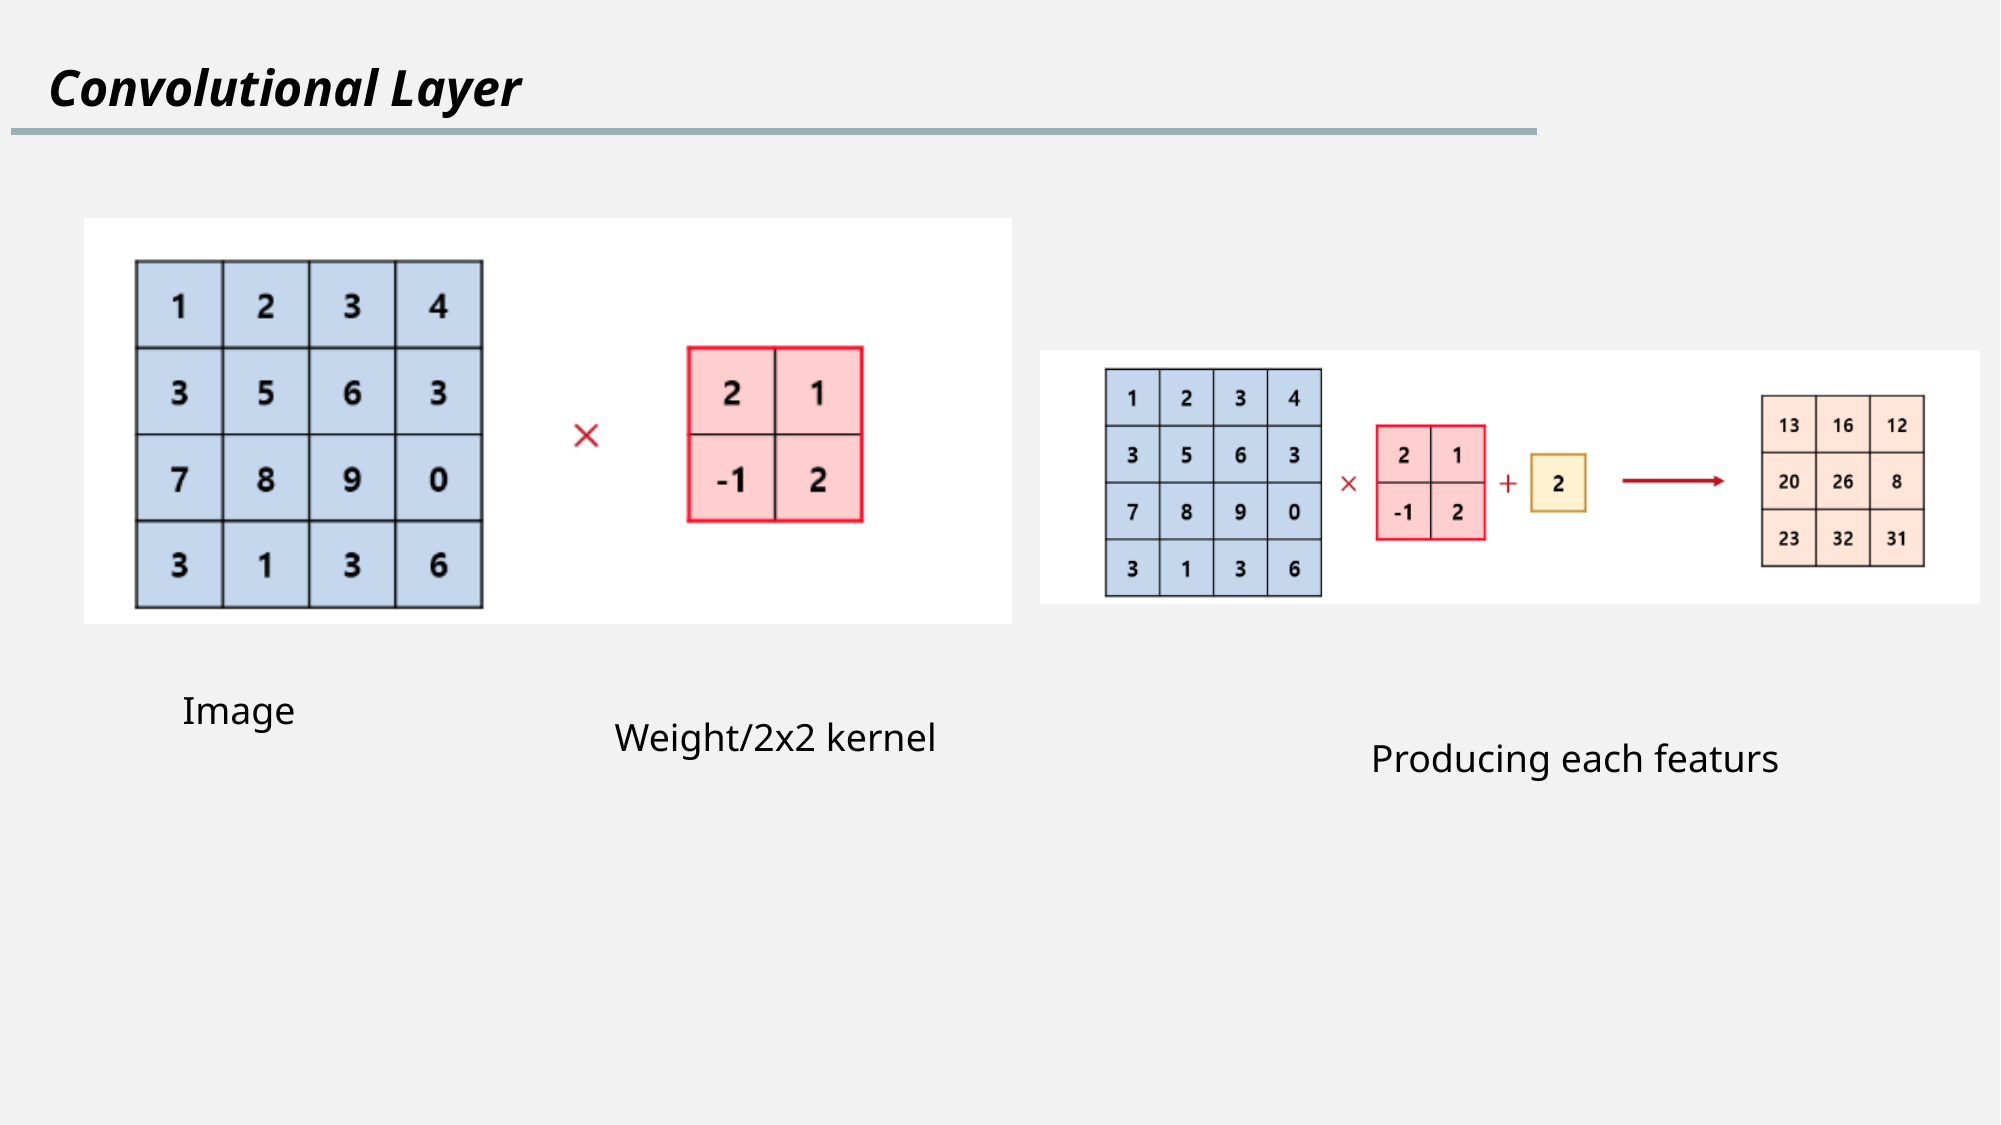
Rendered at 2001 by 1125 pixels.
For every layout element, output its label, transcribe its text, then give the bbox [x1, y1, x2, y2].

text_box Weight/2x2 kernel [599, 706, 952, 767]
text_box Producing each featurs [1356, 727, 1795, 788]
picture [1040, 350, 1980, 604]
text_box Image [167, 679, 311, 740]
picture [84, 218, 1012, 624]
text_box Convolutional Layer [34, 49, 537, 124]
